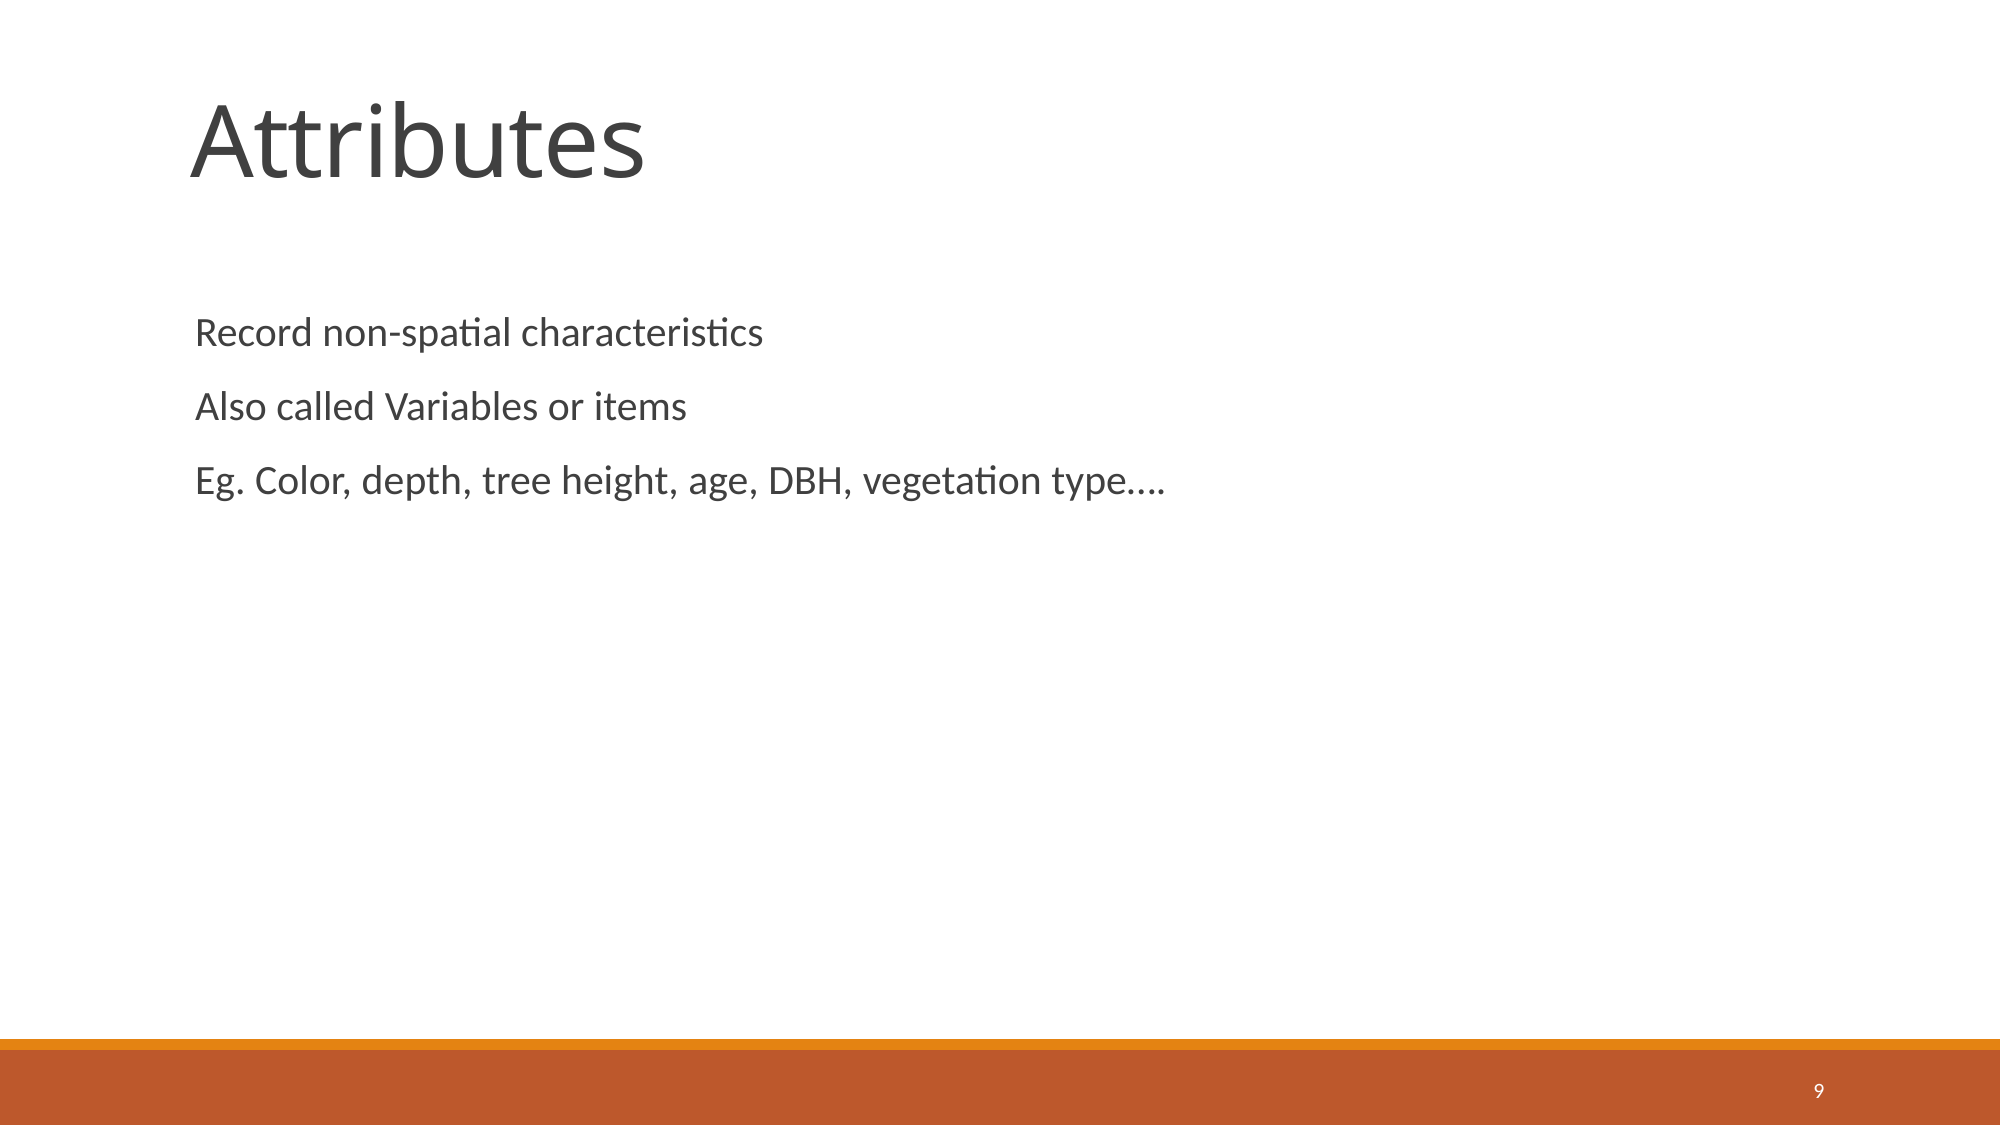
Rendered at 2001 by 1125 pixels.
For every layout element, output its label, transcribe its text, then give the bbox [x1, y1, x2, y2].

slide_number 9 [1624, 1059, 1840, 1120]
title Attributes [175, 0, 1826, 206]
list Record non-spatial characteristics Also called Variables or items Eg. Color, depth, tree height, age, DBH, vegetation type…. [180, 302, 1830, 963]
